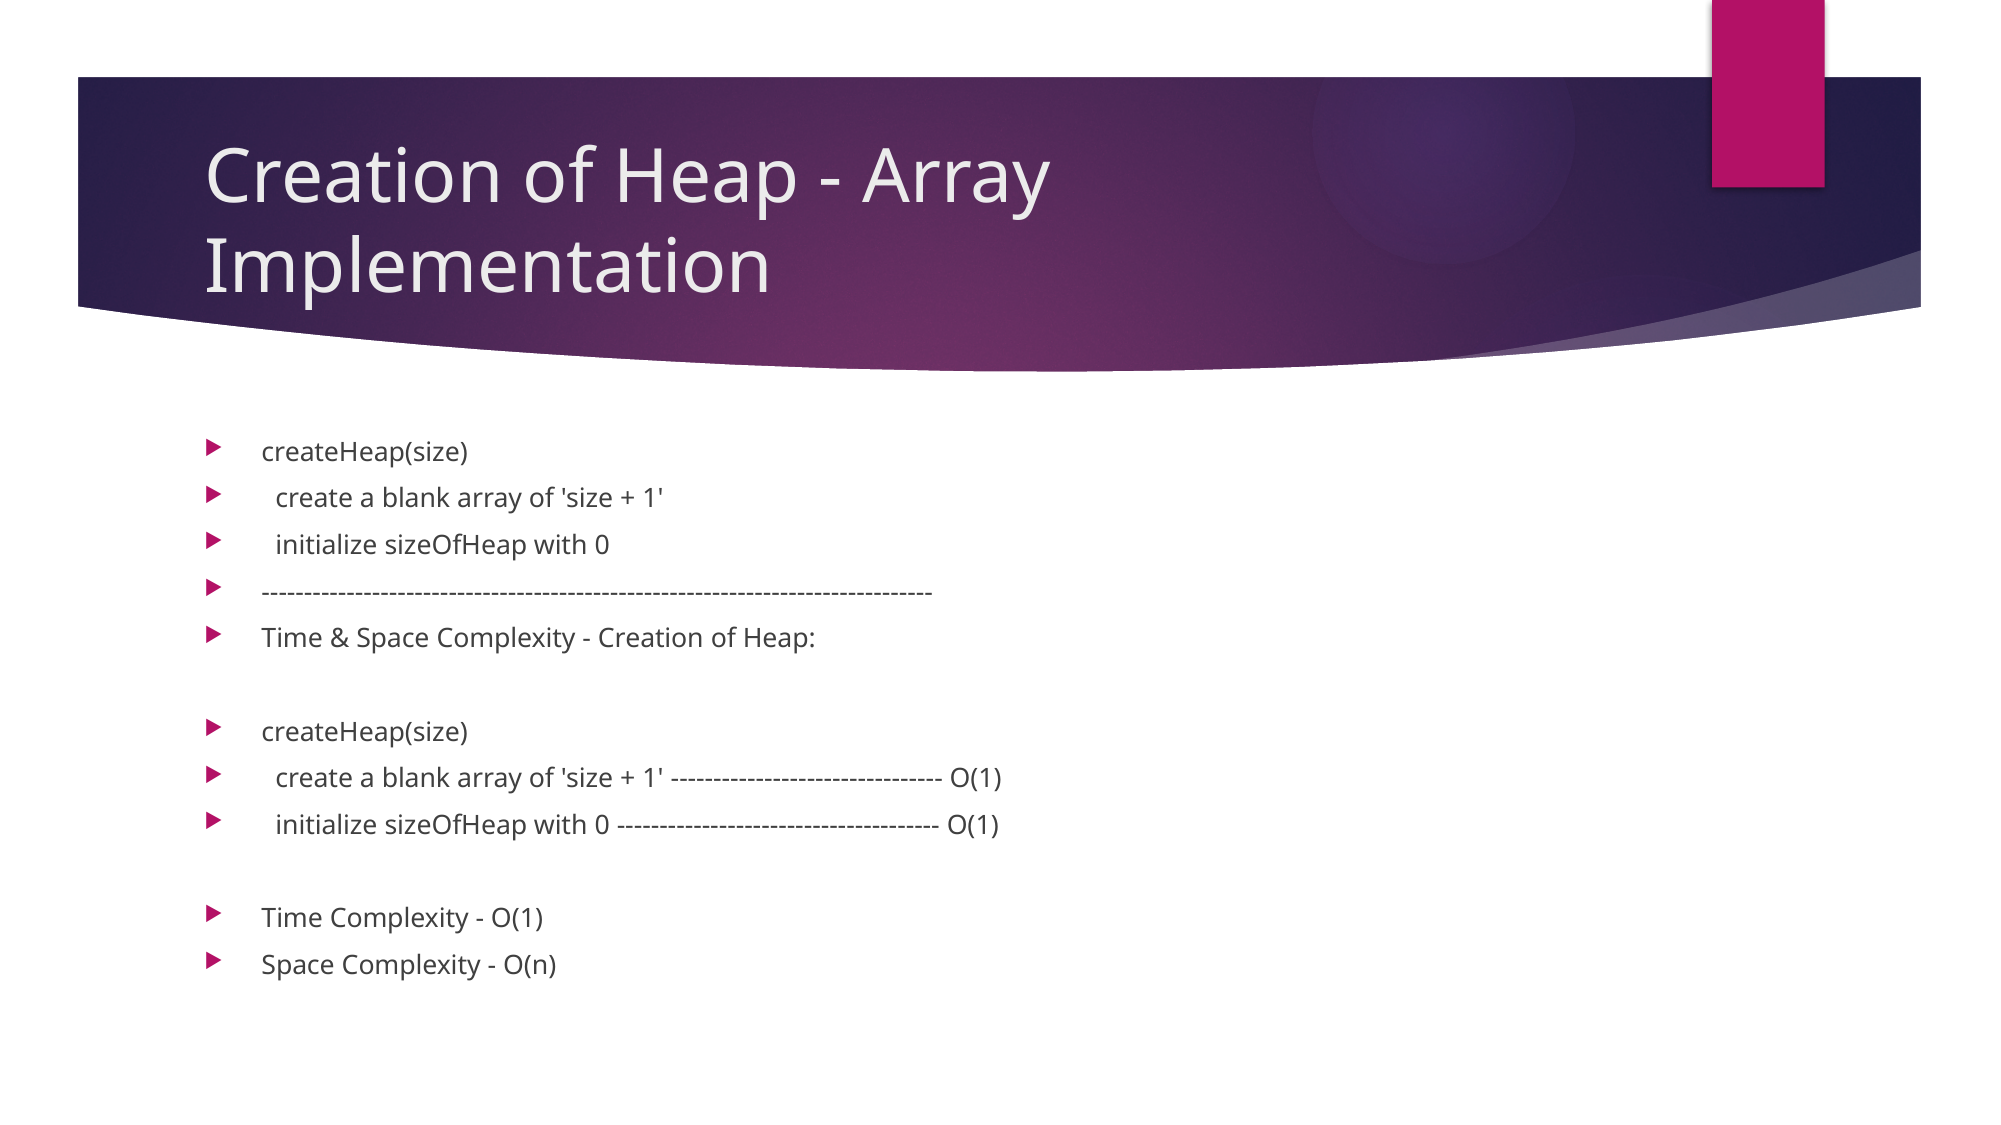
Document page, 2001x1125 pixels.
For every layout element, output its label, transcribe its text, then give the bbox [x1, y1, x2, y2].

list createHeap(size) create a blank array of 'size + 1' initialize sizeOfHeap with 0 ------------------------------------------------------------------------------- Time & Space Complexity - Creation of Heap: createHeap(size) create a blank array of 'size + 1' -------------------------------- O(1) initialize sizeOfHeap with 0 -------------------------------------- O(1) Time Complexity - O(1) Space Complexity - O(n) [189, 427, 1638, 988]
title Creation of Heap - Array Implementation [189, 159, 1627, 276]
